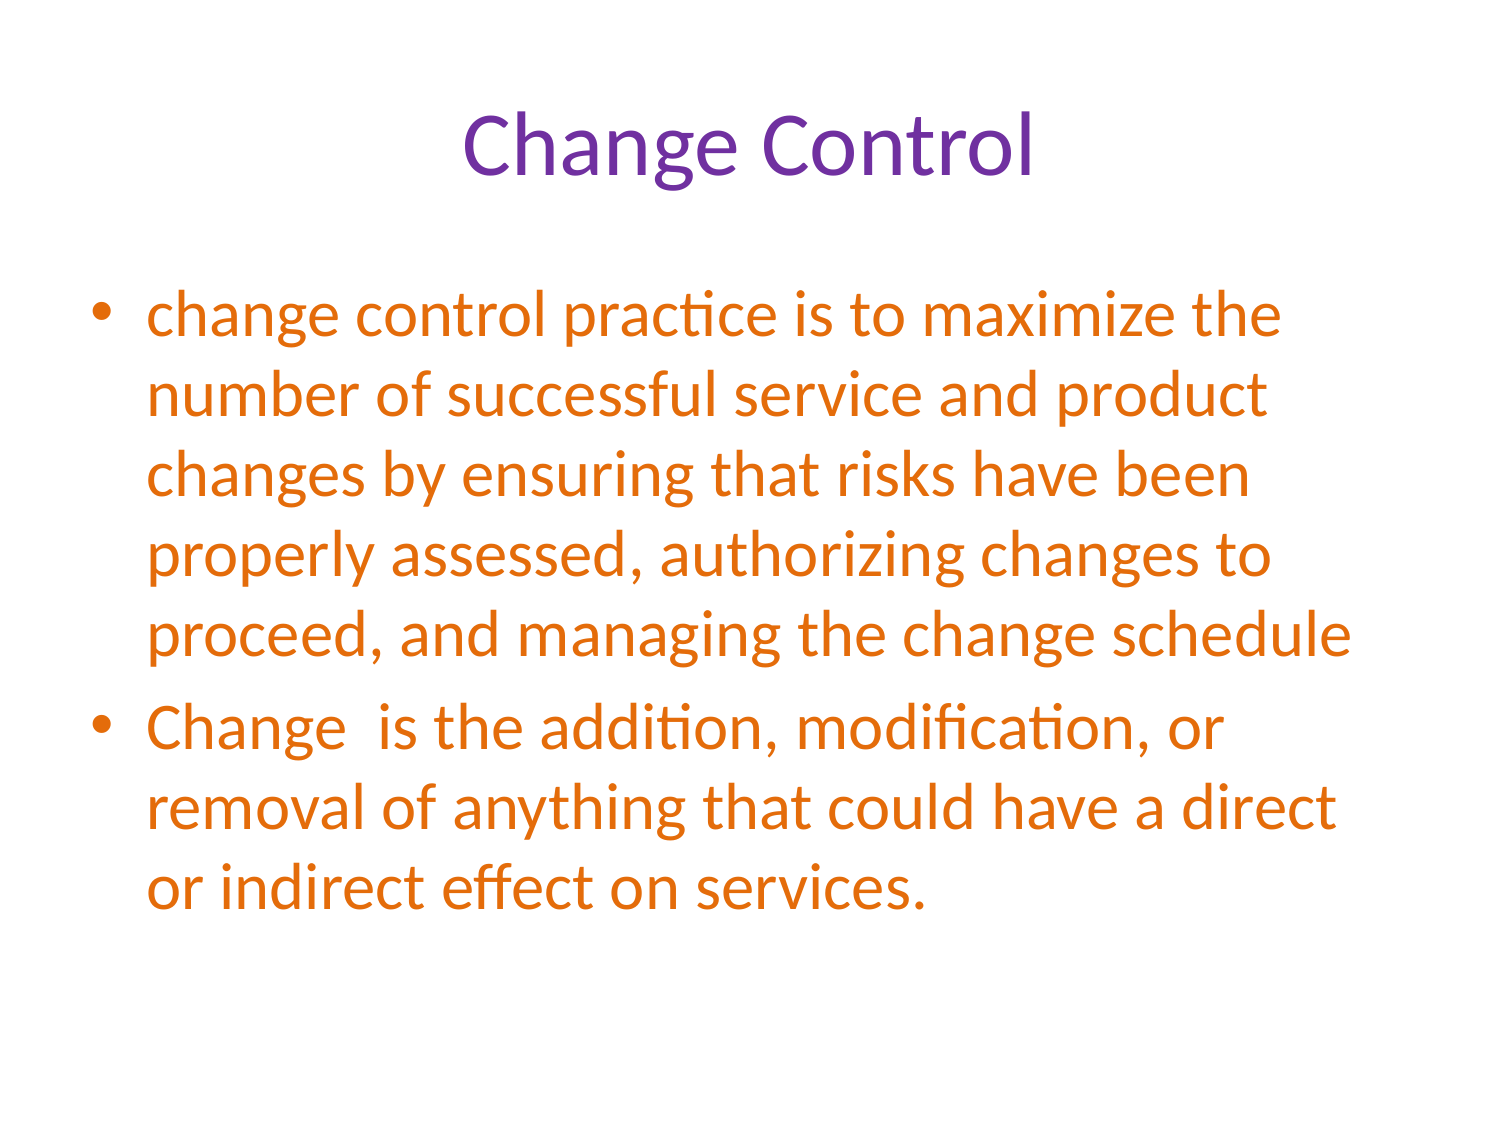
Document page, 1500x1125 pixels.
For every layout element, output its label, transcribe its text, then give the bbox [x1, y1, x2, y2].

list change control practice is to maximize the number of successful service and product changes by ensuring that risks have been properly assessed, authorizing changes to proceed, and managing the change schedule Change is the addition, modification, or removal of anything that could have a direct or indirect effect on services. [75, 262, 1425, 1005]
title Change Control [75, 45, 1425, 233]
